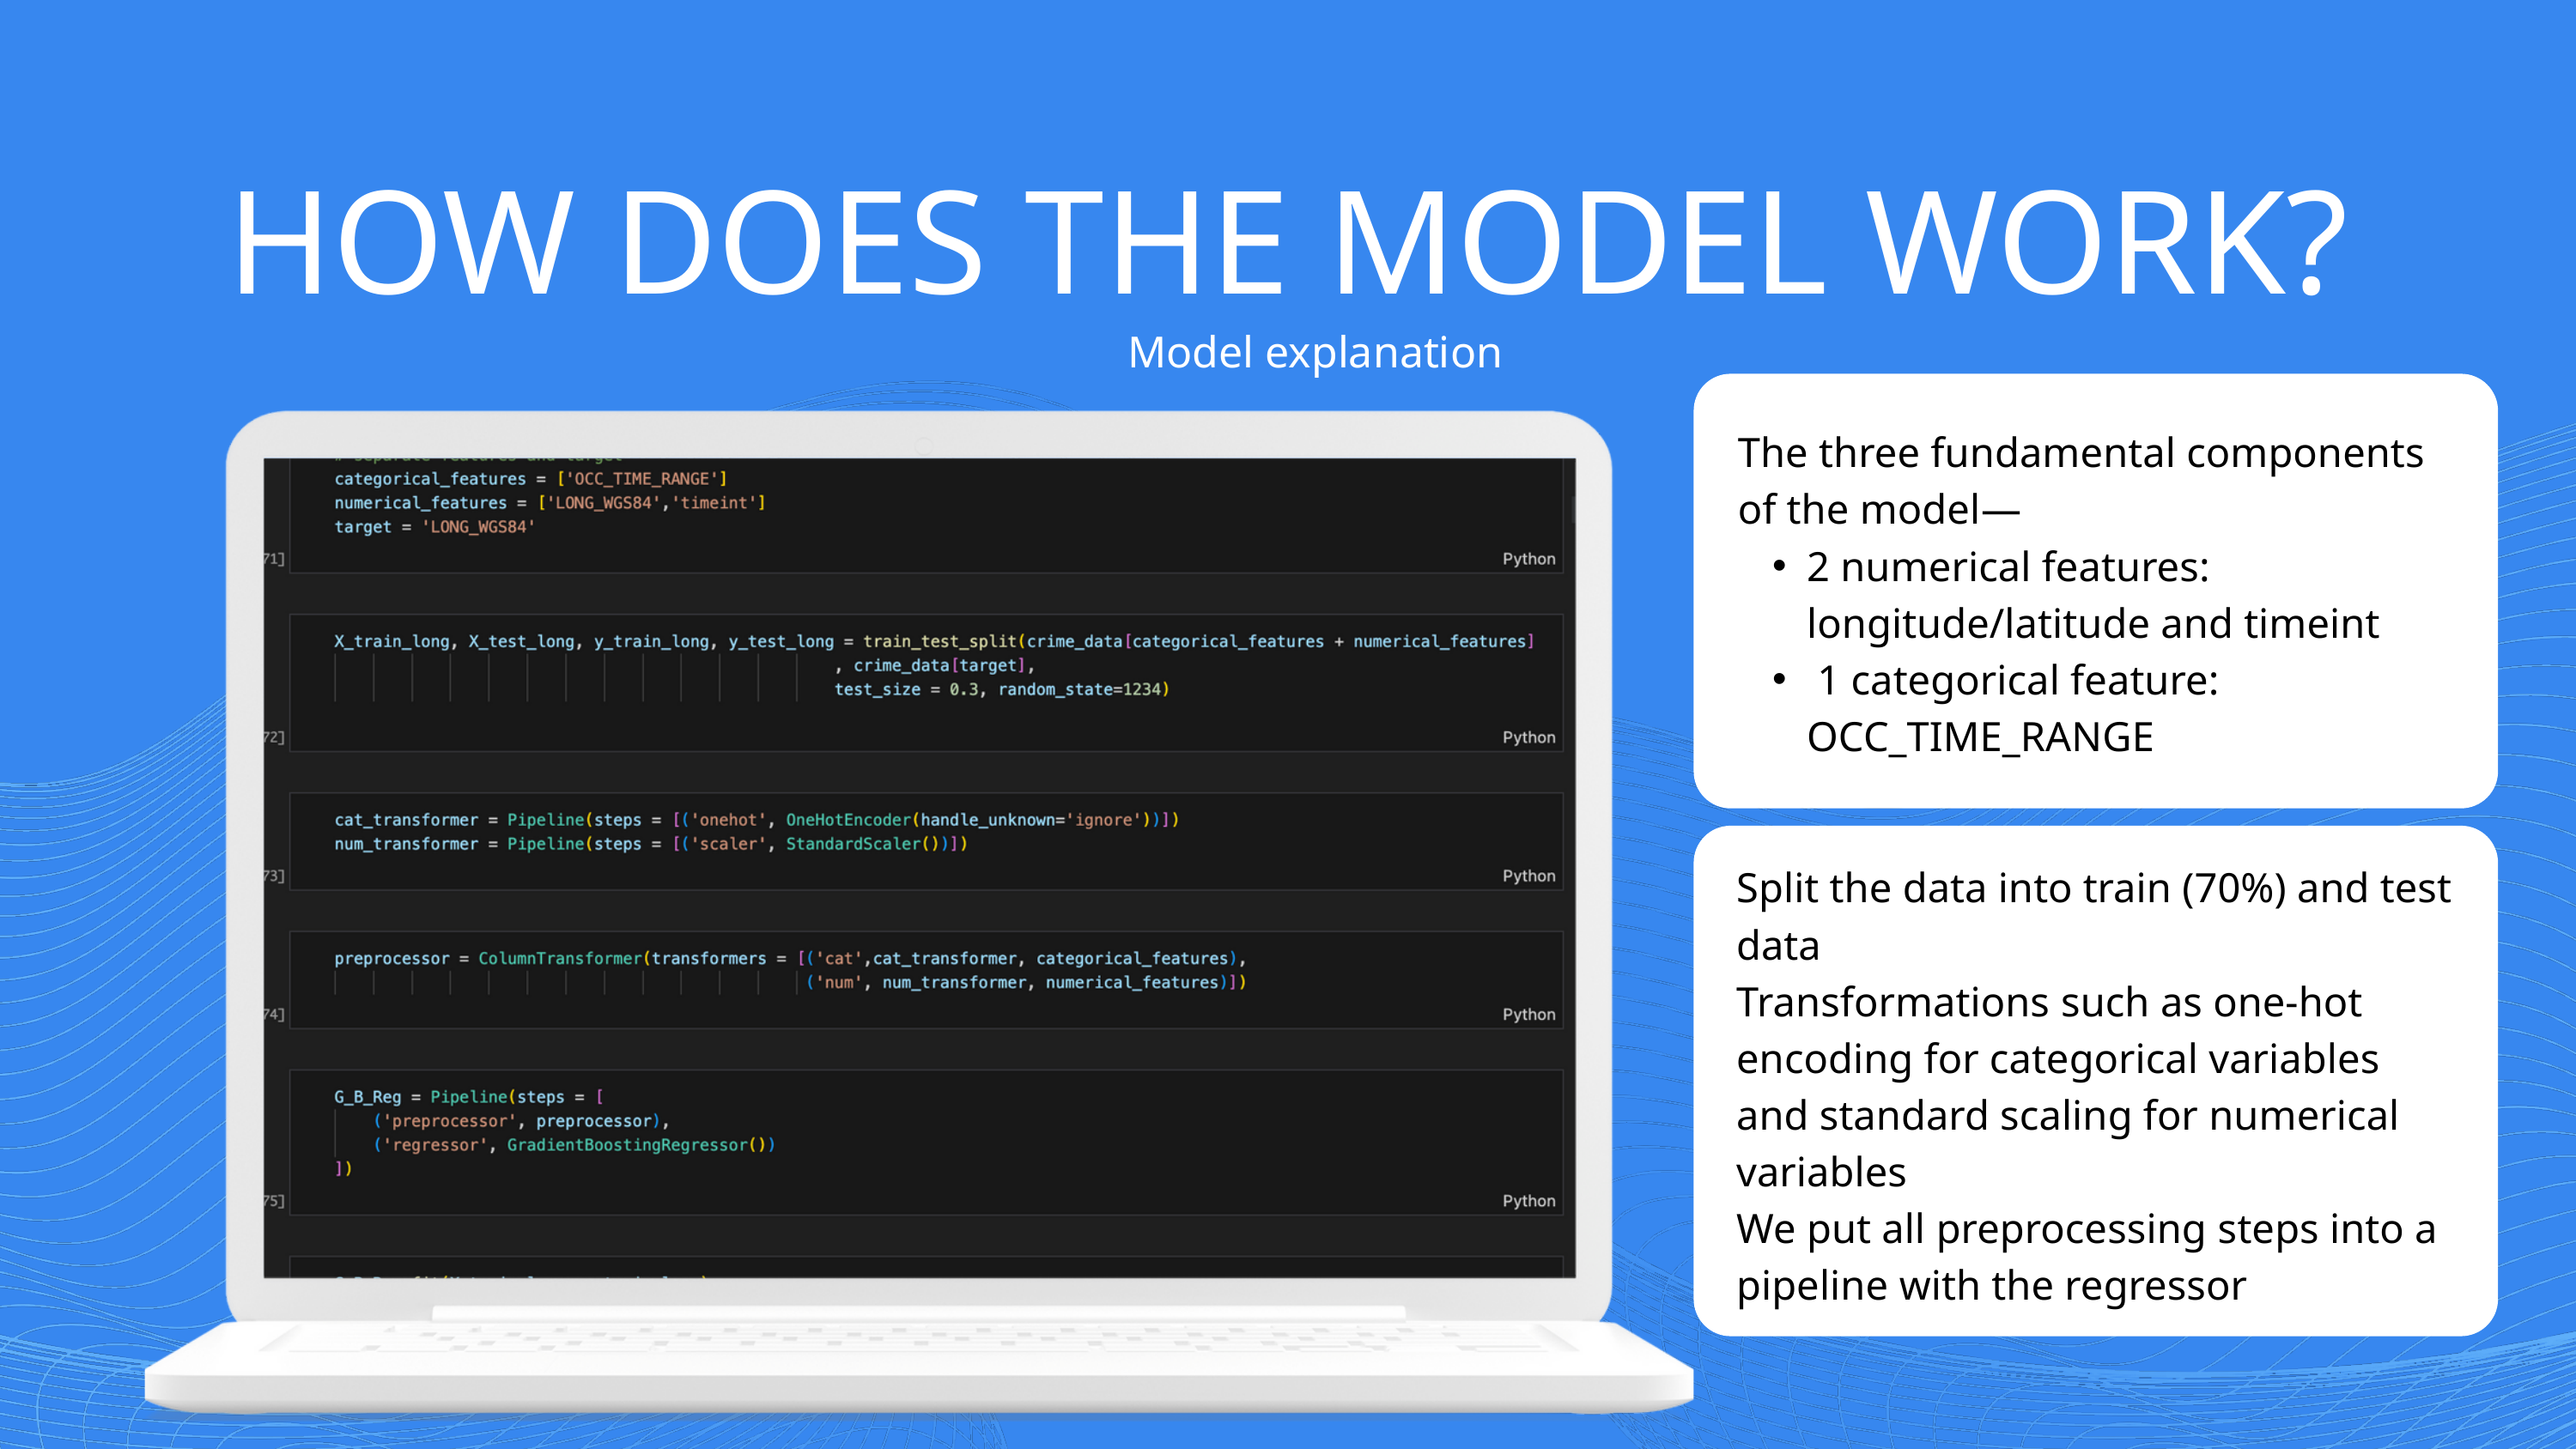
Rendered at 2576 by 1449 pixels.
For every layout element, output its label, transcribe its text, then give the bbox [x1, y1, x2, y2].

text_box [0, 375, 2576, 1449]
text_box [1693, 825, 2499, 1337]
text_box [144, 409, 1694, 1422]
text_box Model explanation [584, 316, 2047, 373]
text_box HOW DOES THE MODEL WORK? [144, 122, 2432, 323]
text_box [1693, 373, 2499, 809]
